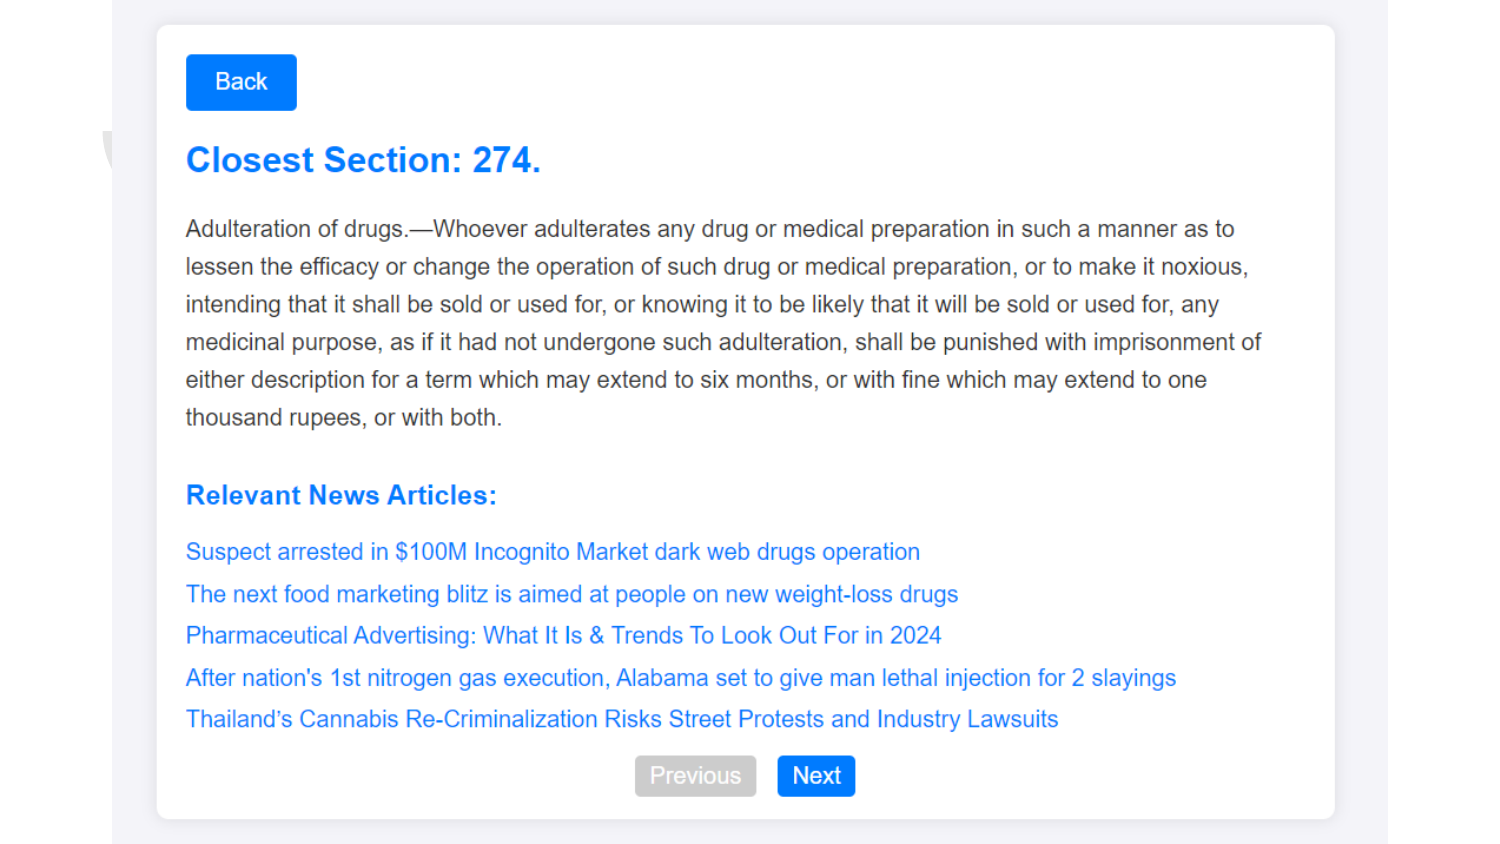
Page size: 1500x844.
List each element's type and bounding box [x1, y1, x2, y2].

picture [112, 0, 1388, 844]
